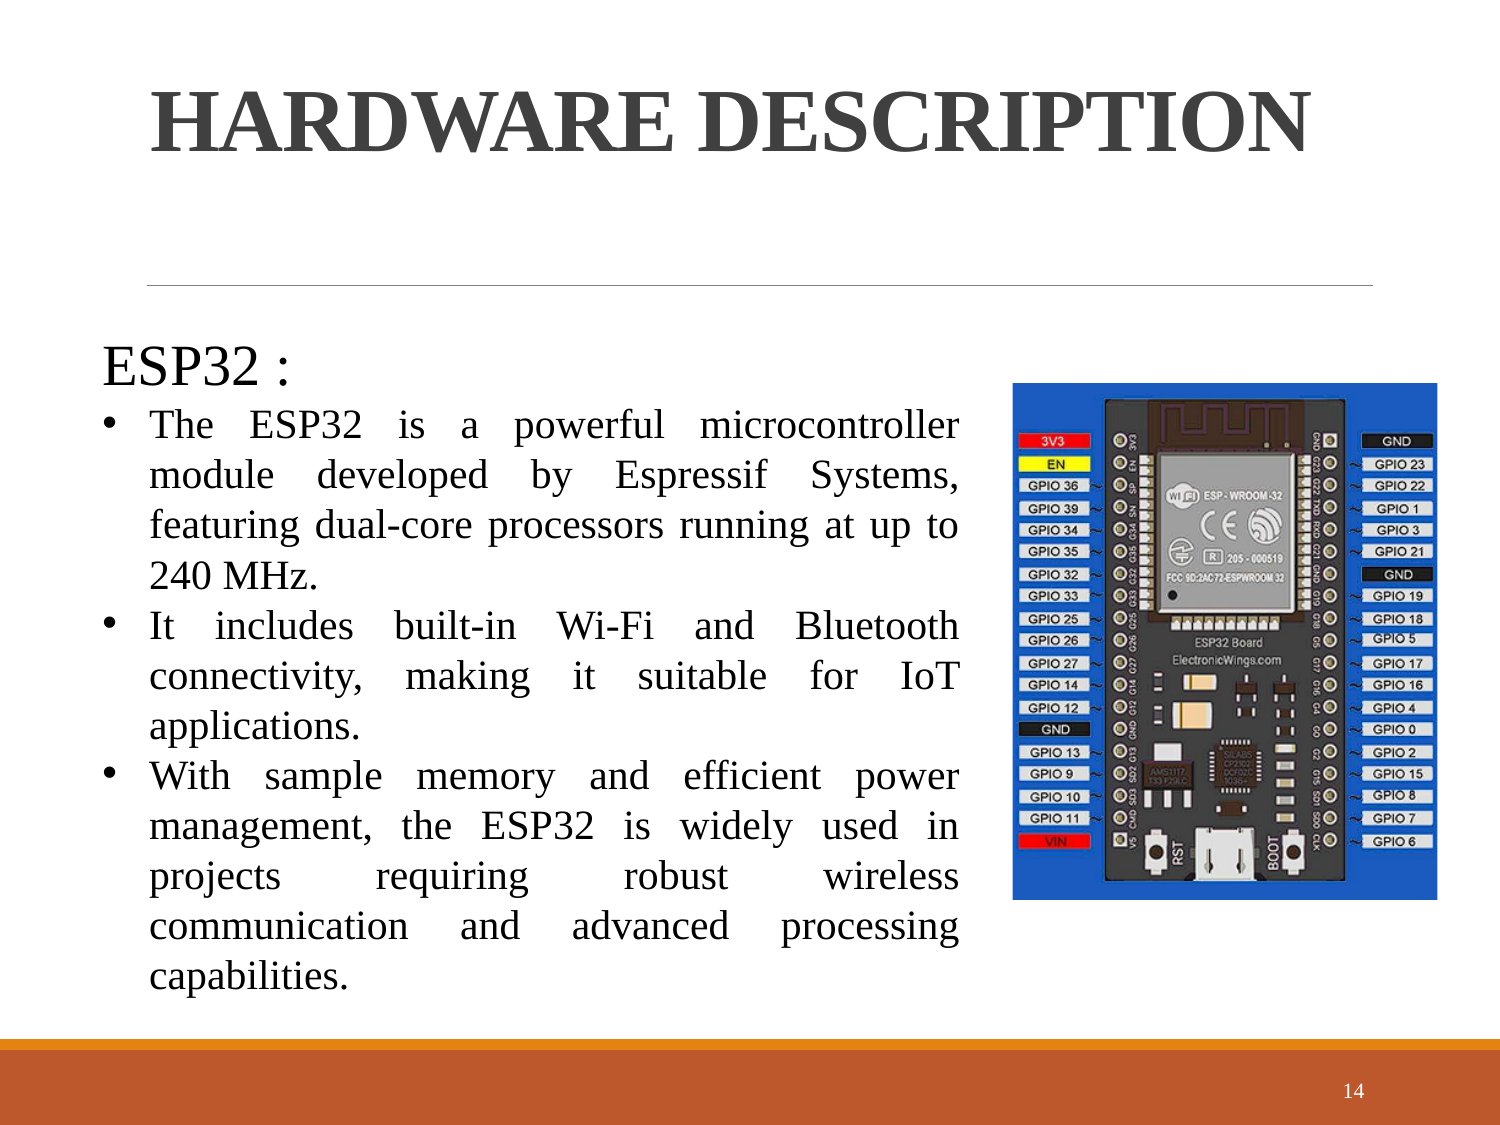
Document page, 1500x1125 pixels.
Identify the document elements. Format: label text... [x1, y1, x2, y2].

slide_number 14 [1218, 1059, 1380, 1120]
text_box ESP32 : The ESP32 is a powerful microcontroller module developed by Espressif Systems, featuring dual-core processors running at up to 240 MHz. It includes built-in Wi-Fi and Bluetooth connectivity, making it suitable for IoT applications. With sample memory and efficient power management, the ESP32 is widely used in projects requiring robust wireless communication and advanced processing capabilities. [87, 285, 975, 1005]
title HARDWARE DESCRIPTION [135, 47, 1373, 285]
picture [1011, 383, 1438, 901]
